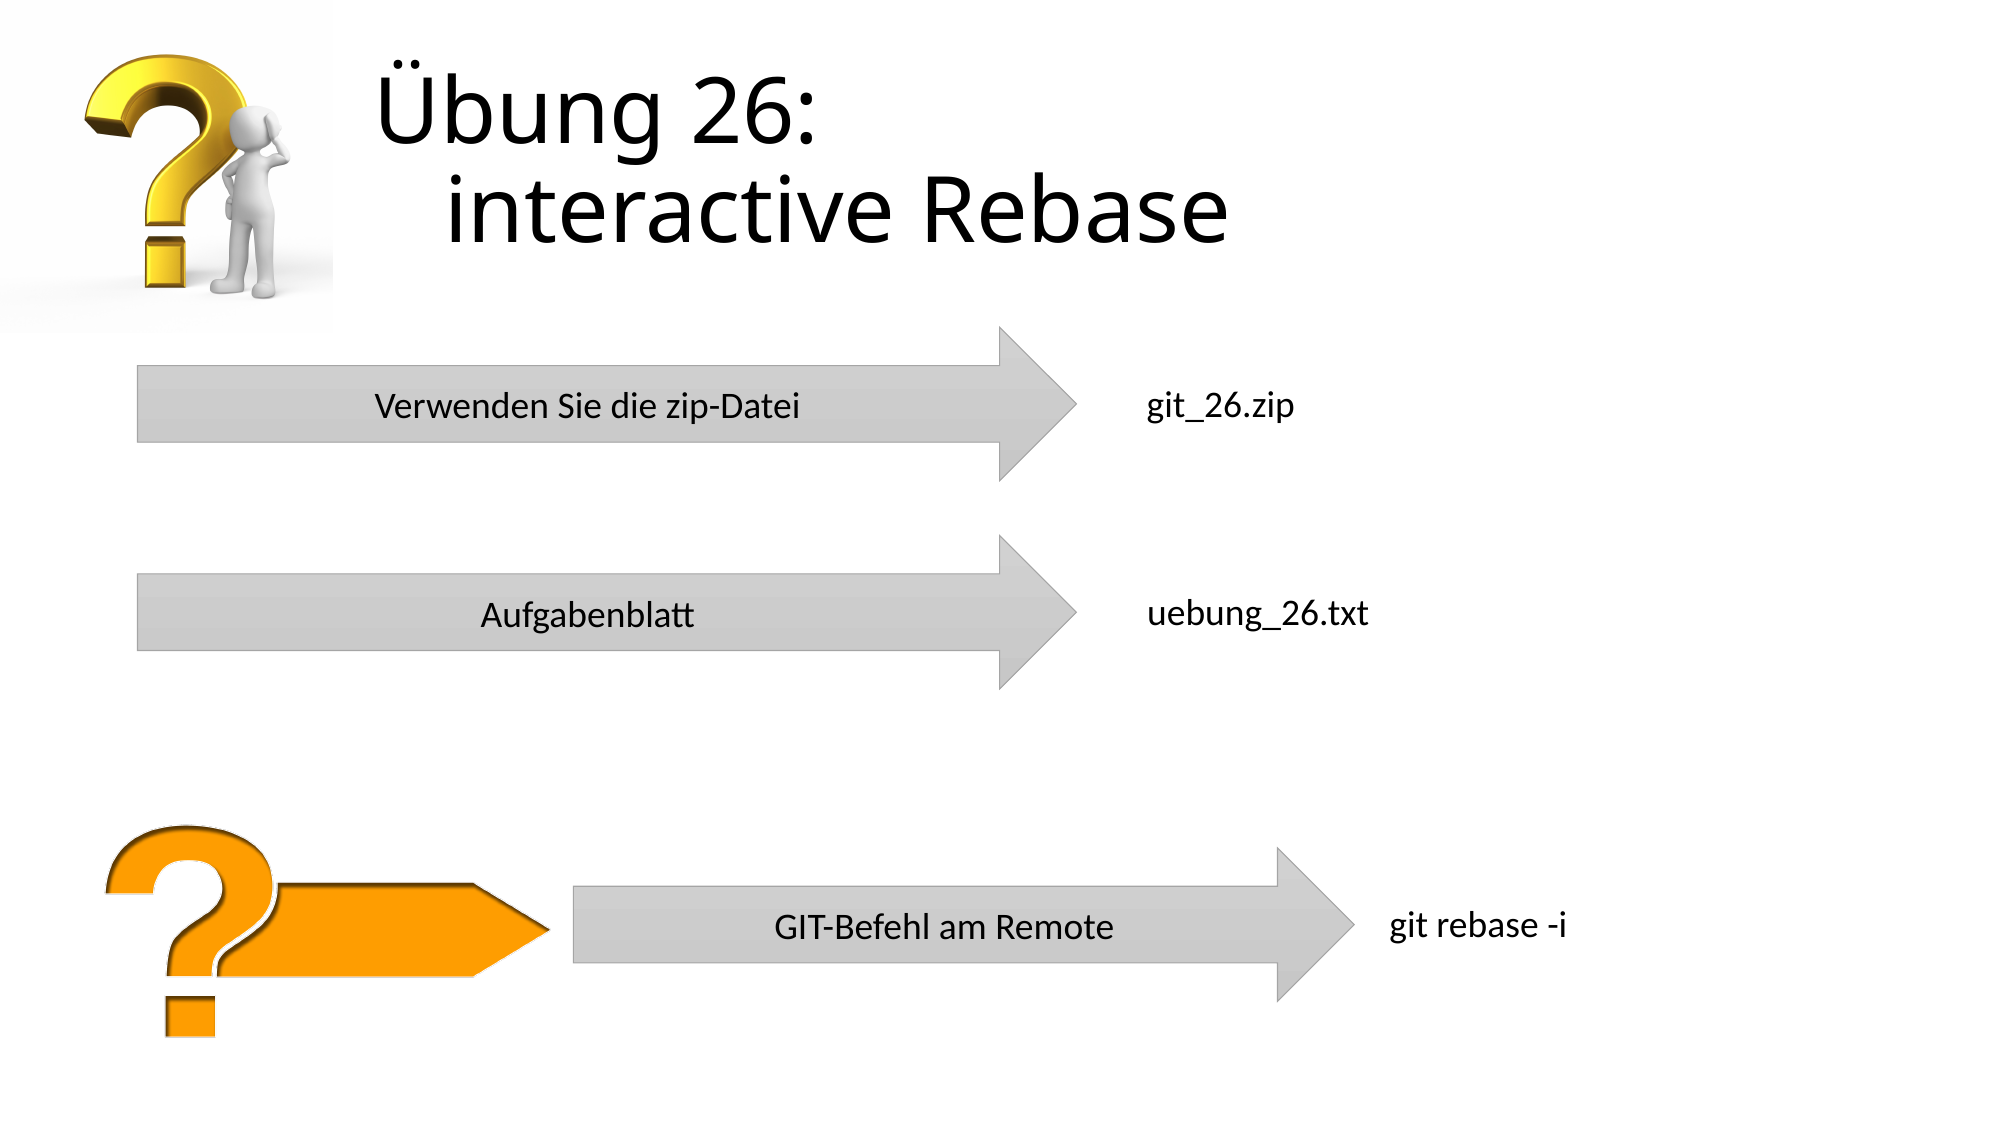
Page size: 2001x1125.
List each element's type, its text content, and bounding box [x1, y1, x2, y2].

picture [6, 792, 619, 1065]
text_box uebung_26.txt [1132, 535, 1385, 641]
picture [0, 0, 333, 333]
text_box Verwenden Sie die zip-Datei [136, 325, 1078, 482]
text_box git_26.zip [1131, 327, 1310, 432]
text_box GIT-Befehl am Remote [619, 846, 1355, 1003]
text_box git rebase -i [1374, 847, 1583, 953]
text_box Aufgabenblatt [136, 534, 1078, 691]
title Übung 26: interactive Rebase [358, 54, 1904, 273]
